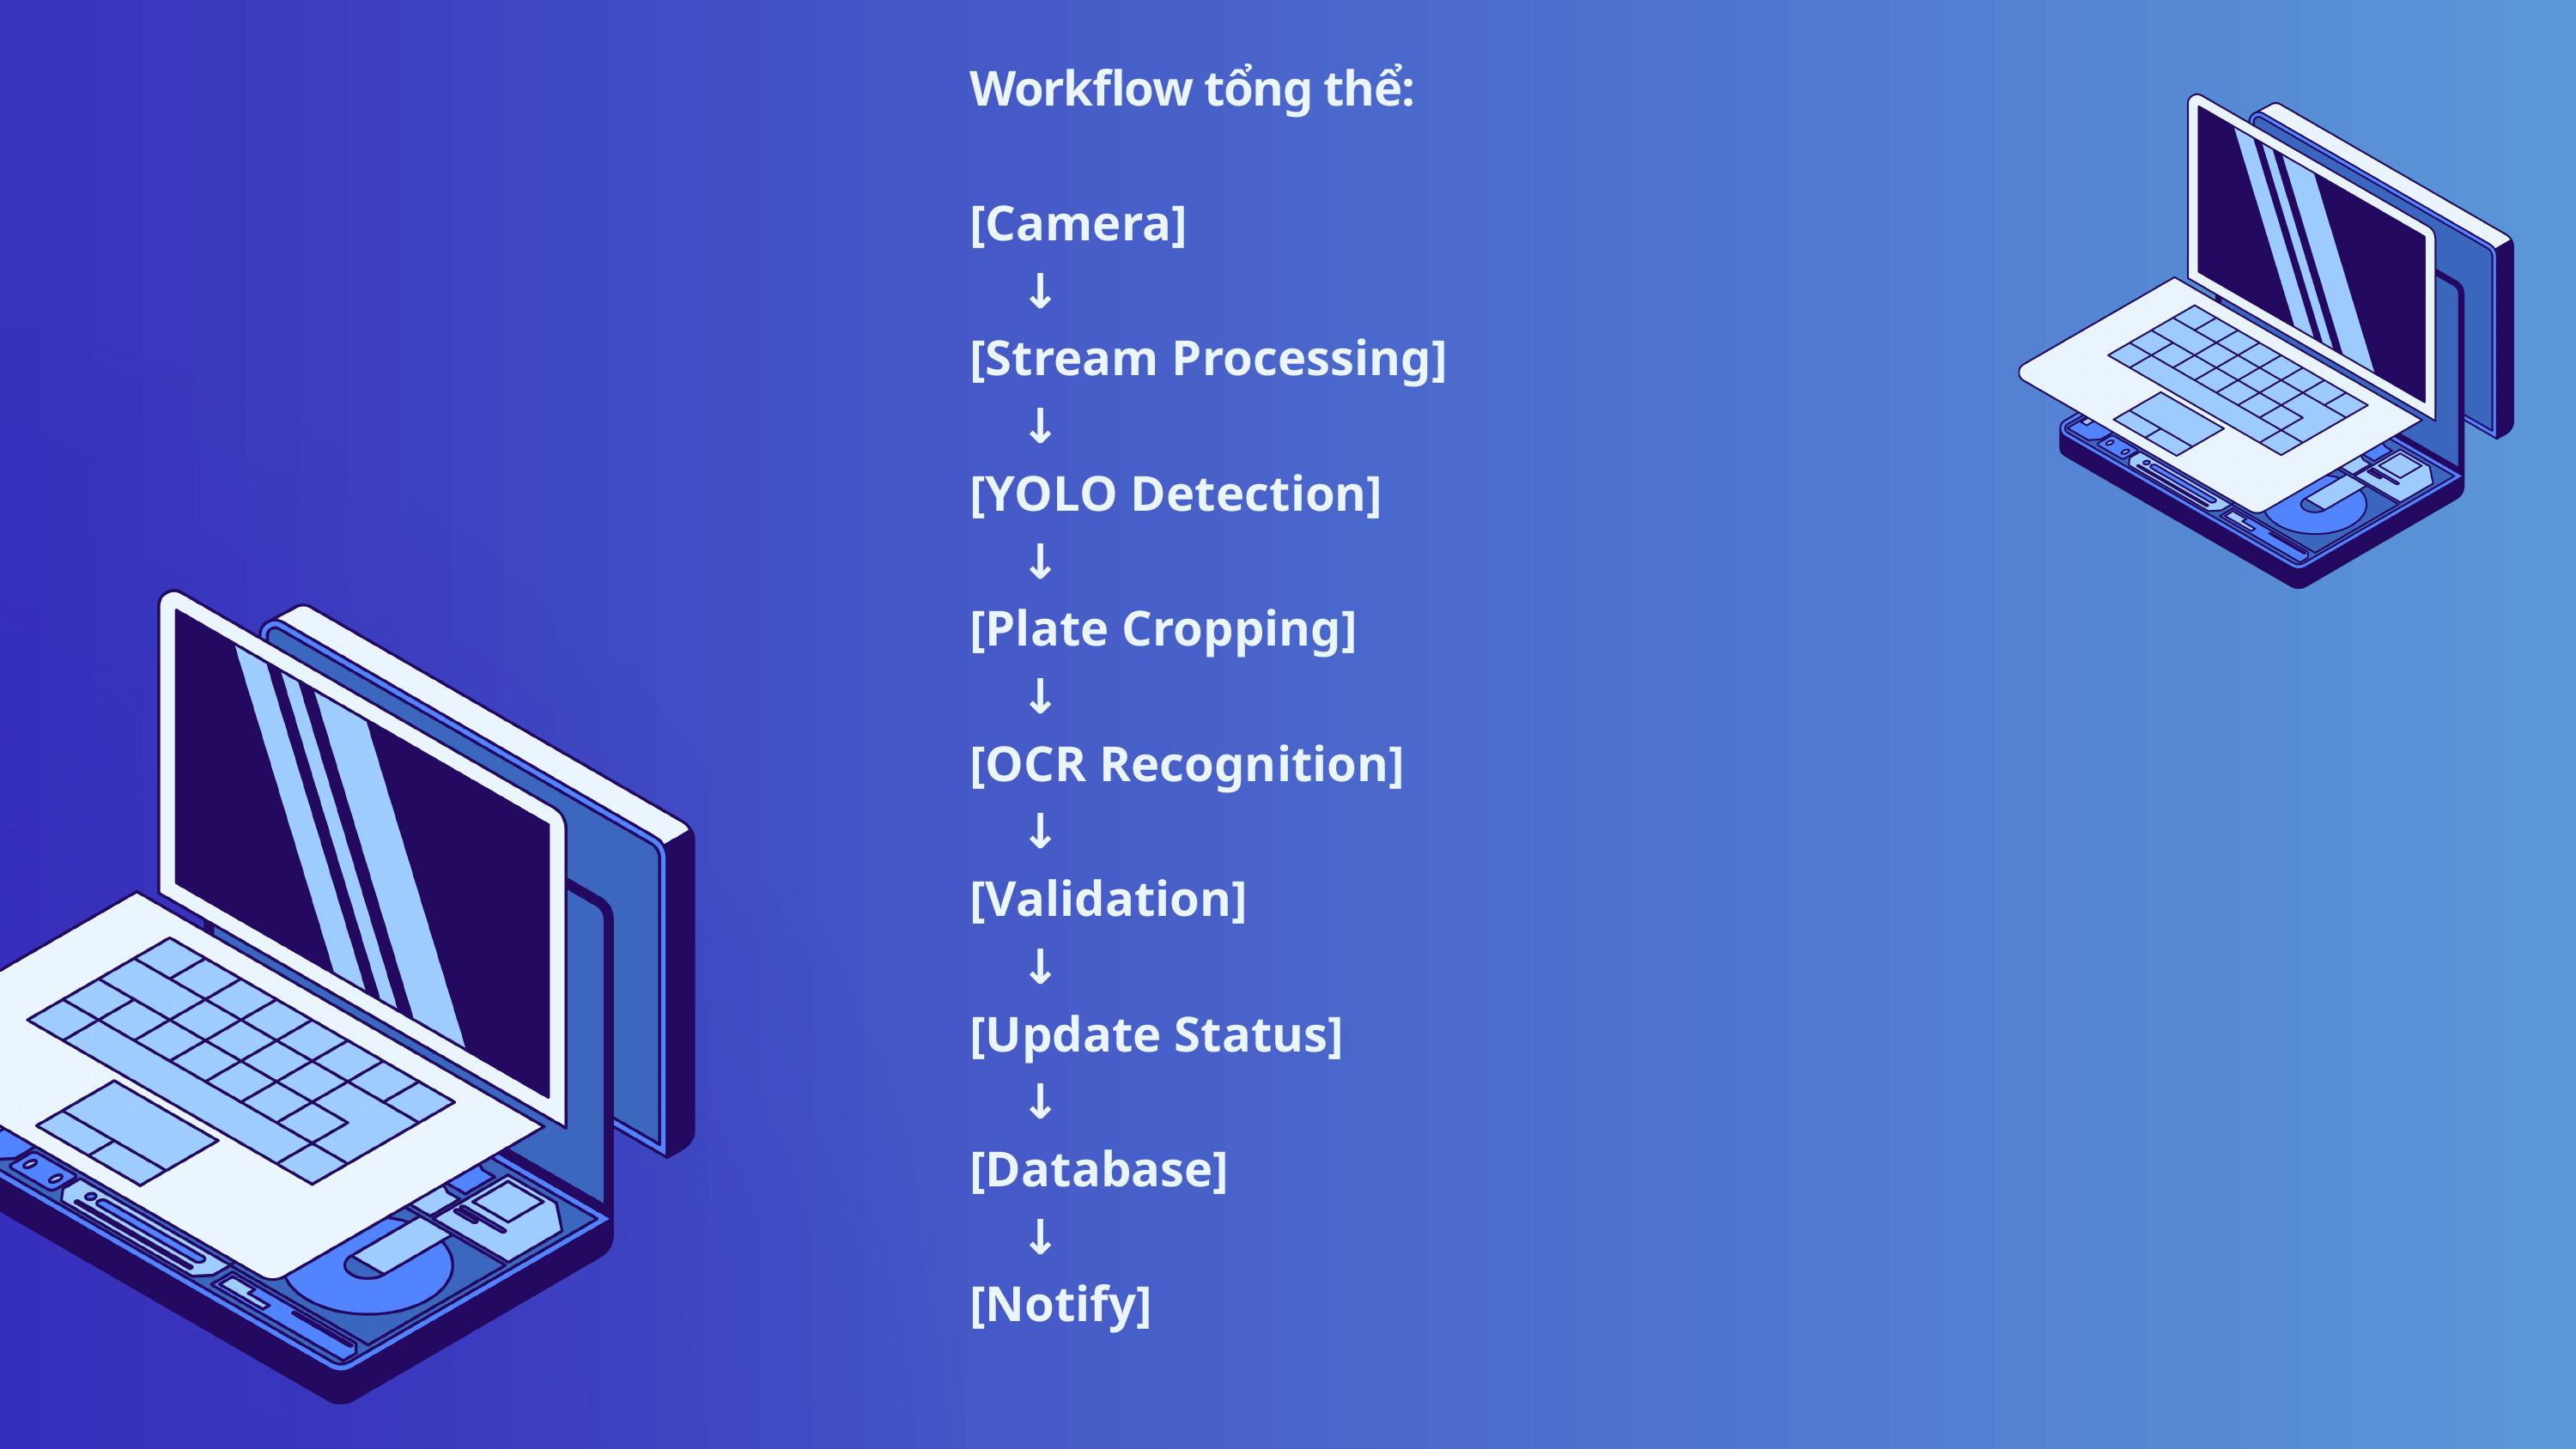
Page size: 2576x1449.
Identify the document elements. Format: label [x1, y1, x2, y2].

text_box [0, 0, 2576, 1449]
